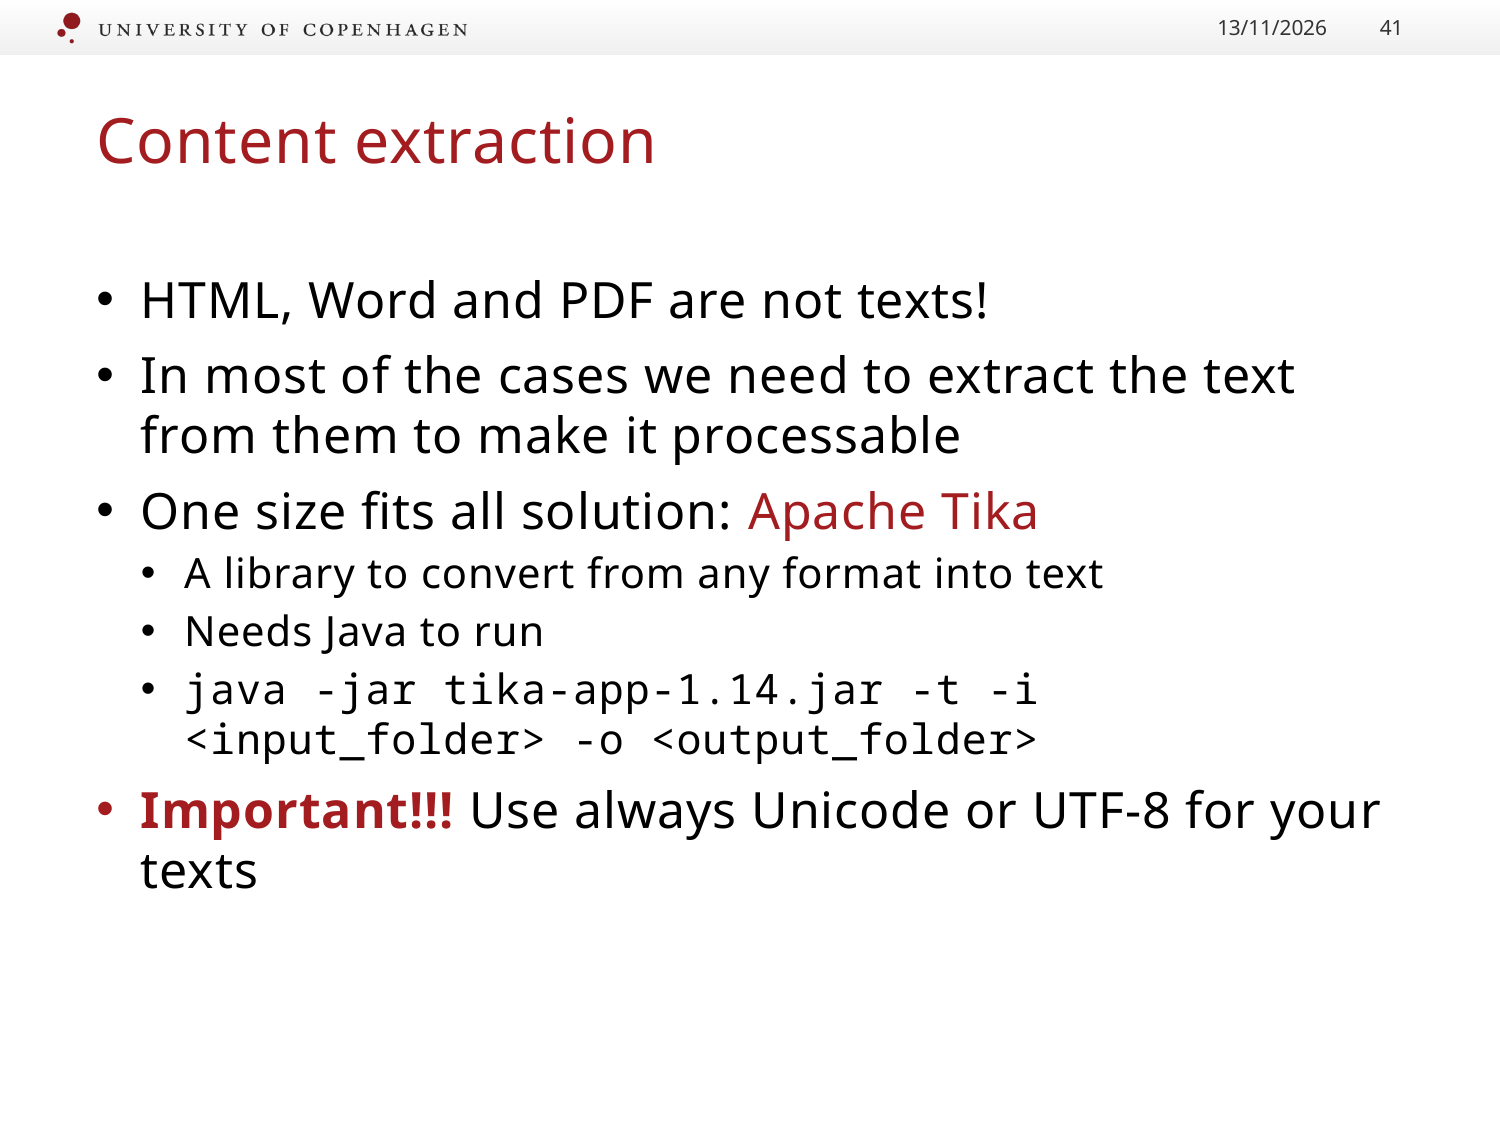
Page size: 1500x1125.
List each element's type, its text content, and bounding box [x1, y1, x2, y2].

picture [92, 15, 475, 42]
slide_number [1193, 14, 1327, 43]
list HTML, Word and PDF are not texts! In most of the cases we need to extract the text from them to make it processable One size fits all solution: Apache Tika A library to convert from any format into text Needs Java to run java -jar tika-app-1.14.jar -t -i <input_folder> -o <output_folder> Important!!! Use always Unicode or UTF-8 for your texts [96, 268, 1404, 1034]
slide_number 41 [1341, 14, 1404, 43]
title Content extraction [96, 101, 1404, 244]
